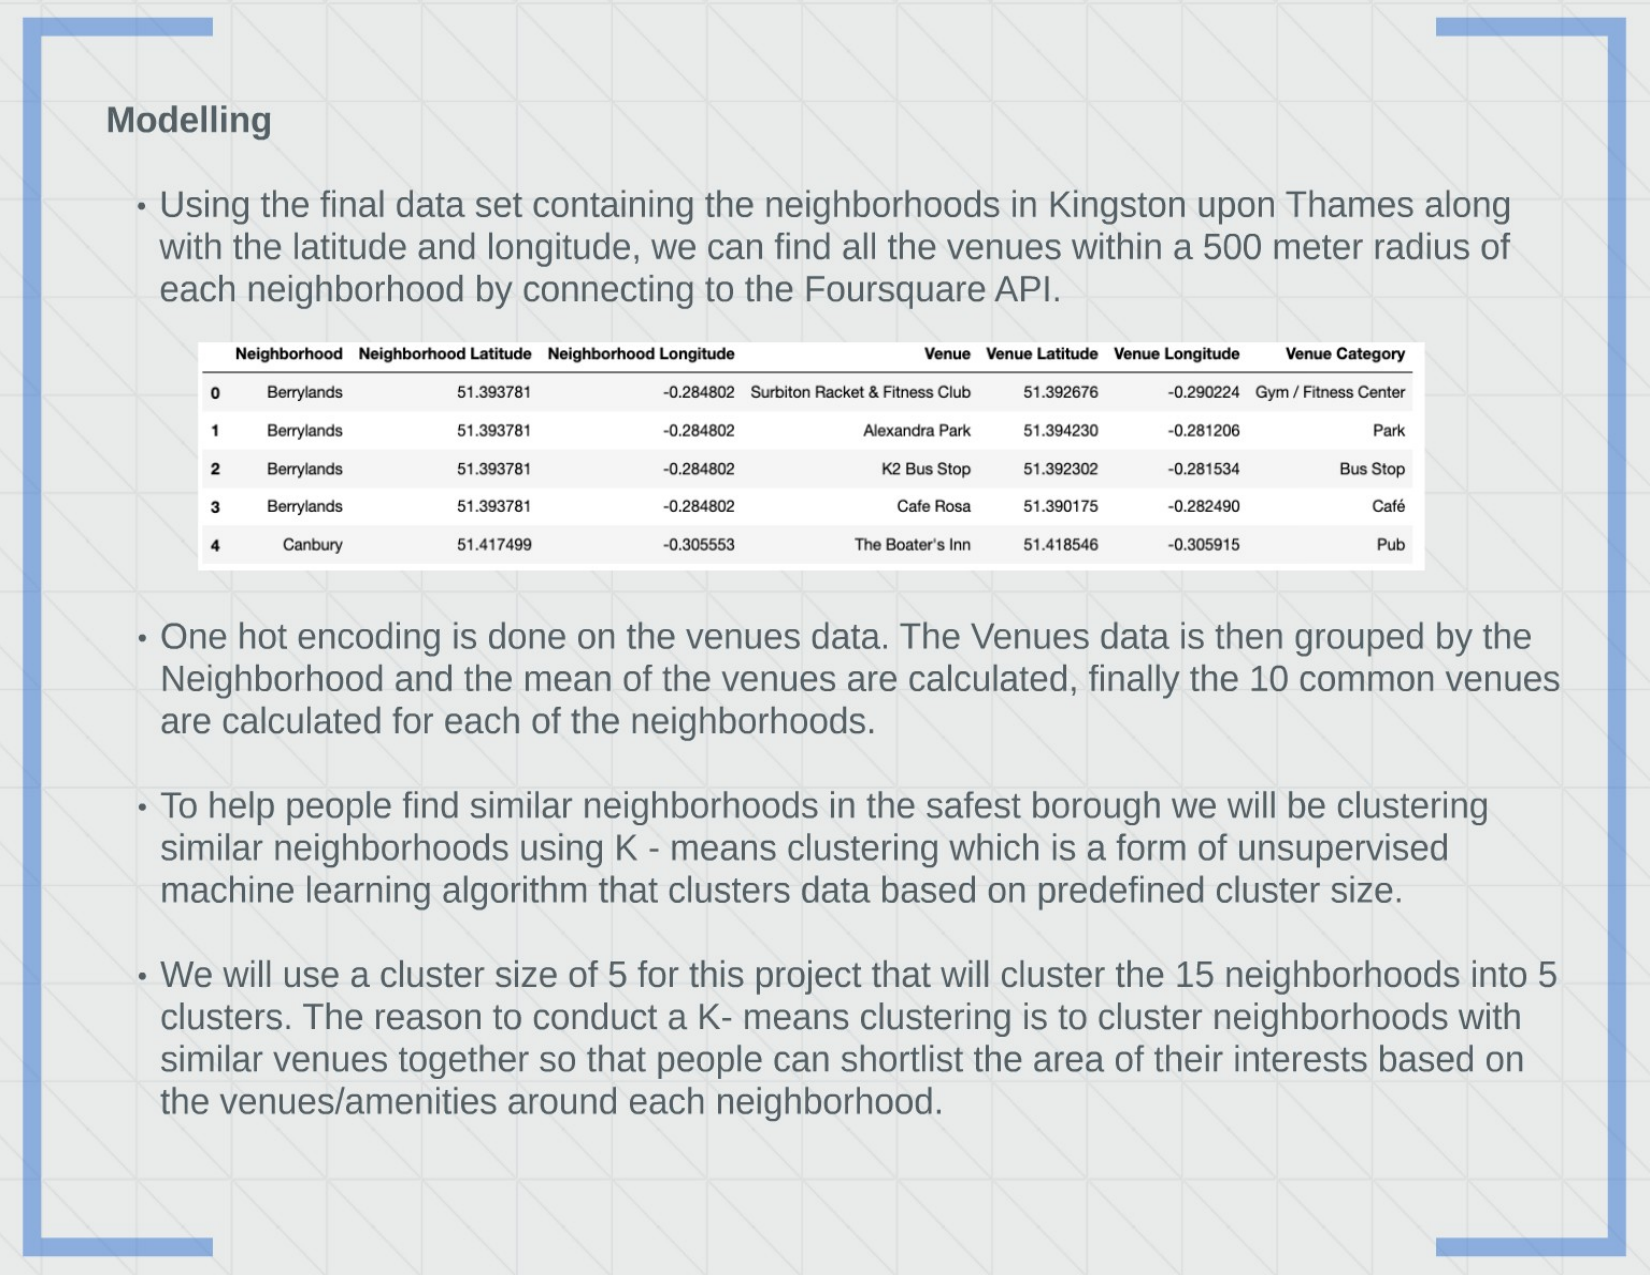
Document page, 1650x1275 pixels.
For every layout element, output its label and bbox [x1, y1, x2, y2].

text_box [0, 0, 1650, 1275]
